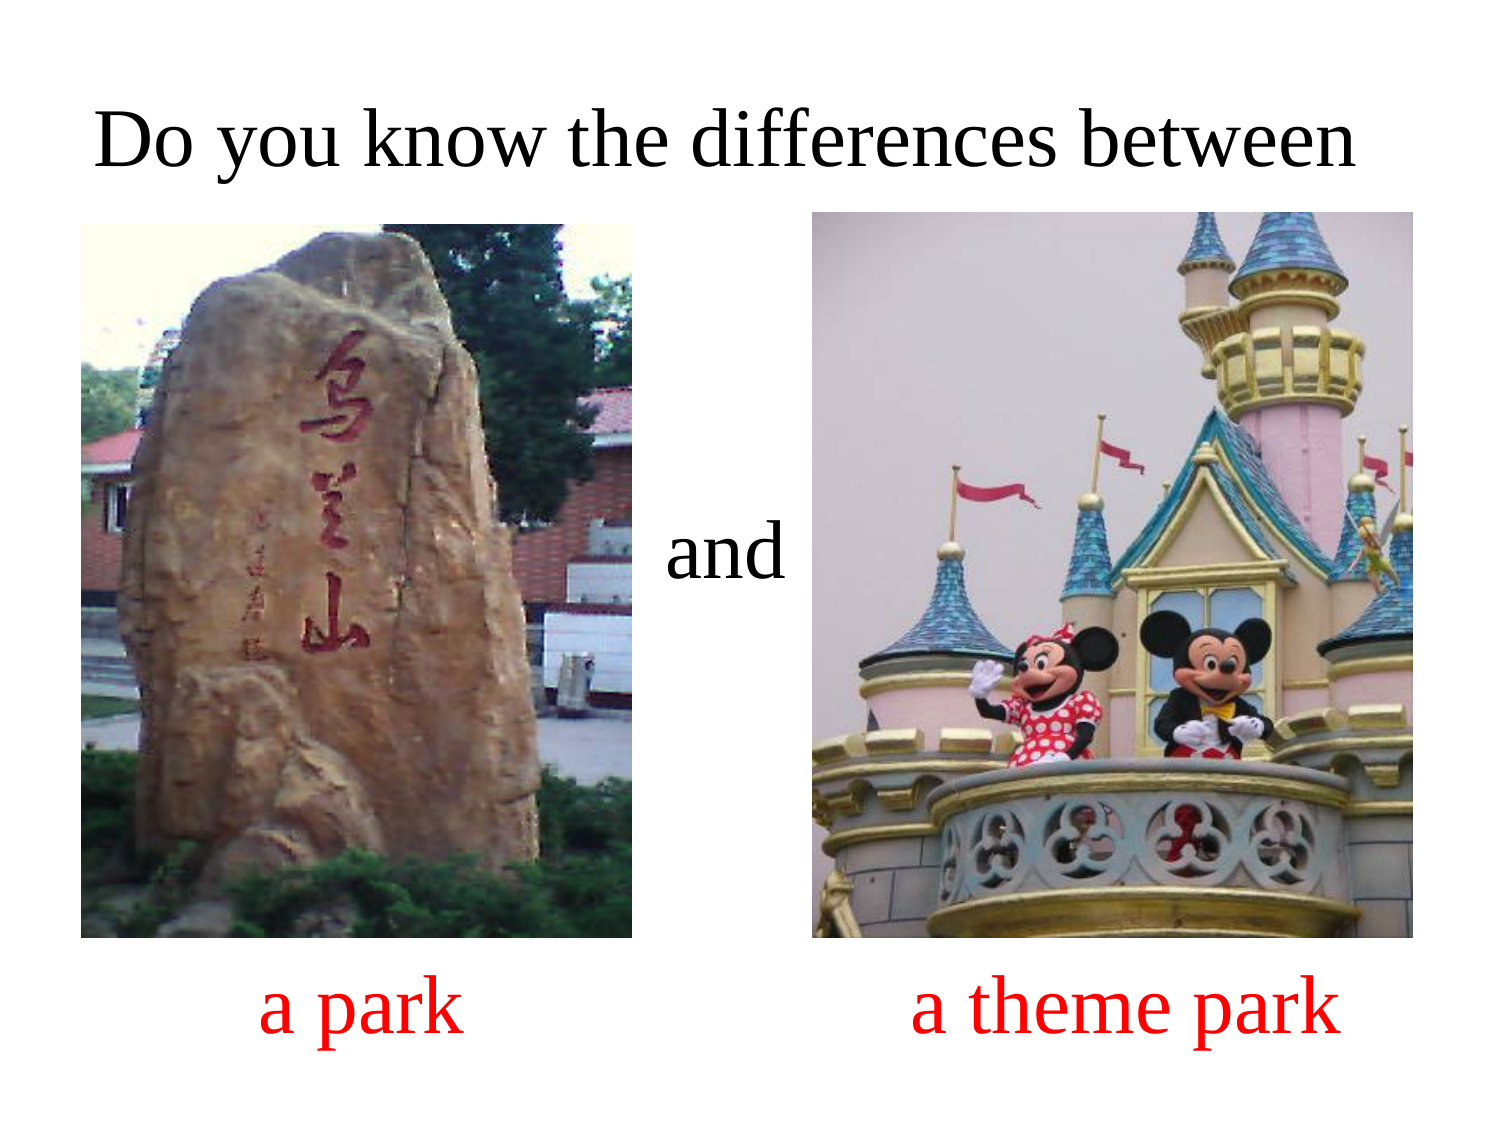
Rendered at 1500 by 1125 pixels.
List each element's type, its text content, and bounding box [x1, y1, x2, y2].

text_box a park [244, 947, 480, 1058]
text_box Do you know the differences between [78, 75, 1395, 191]
picture [812, 212, 1413, 938]
text_box and [650, 487, 802, 603]
picture [81, 224, 632, 938]
text_box a theme park [896, 947, 1357, 1058]
